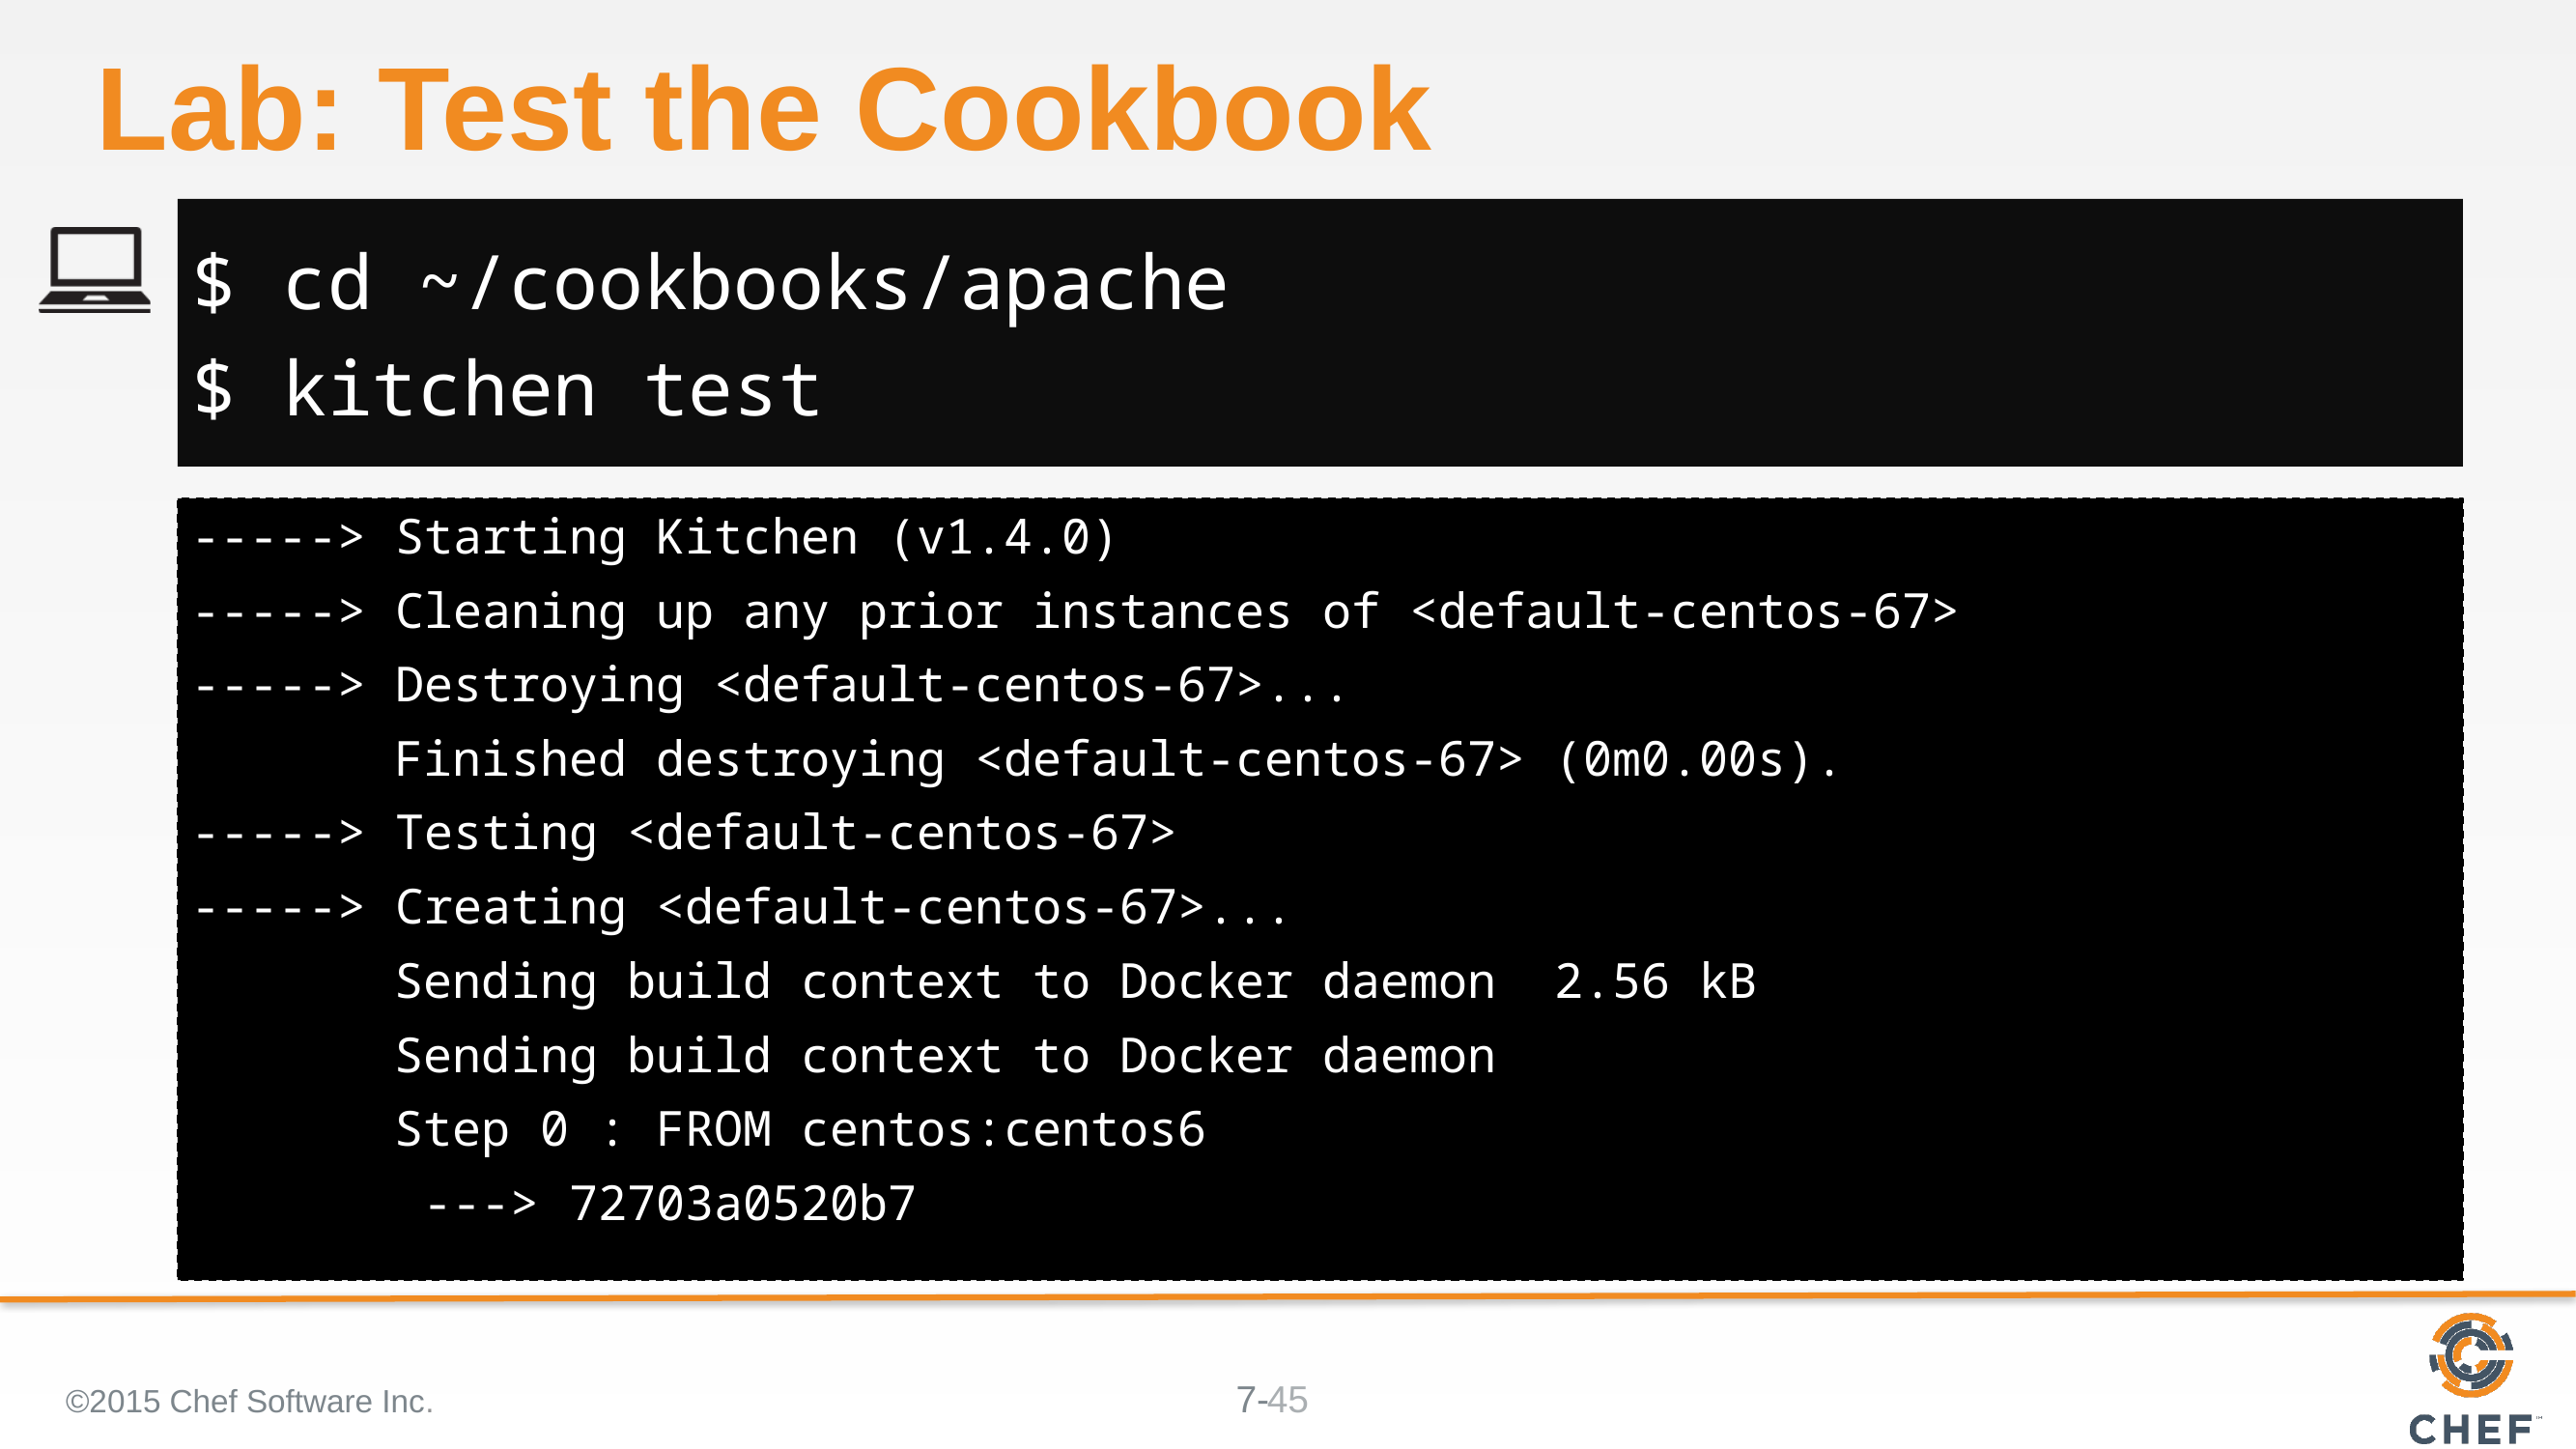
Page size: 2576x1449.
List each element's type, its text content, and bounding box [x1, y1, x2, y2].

title Lab: Test the Cookbook [96, 48, 2463, 180]
slide_number 45 [998, 1359, 1578, 1437]
footer ©2015 Chef Software Inc. [51, 1359, 952, 1440]
picture [2399, 1297, 2550, 1449]
list $ cd ~/cookbooks/apache $ kitchen test [177, 198, 2463, 467]
list -----> Starting Kitchen (v1.4.0) -----> Cleaning up any prior instances of <default-centos-67> -----> Destroying <default-centos-67>... Finished destroying <default-centos-67> (0m0.00s). -----> Testing <default-centos-67> -----> Creating <default-centos-67>... Sending build context to Docker daemon 2.56 kB Sending build context to Docker daemon Step 0 : FROM centos:centos6 ---> 72703a0520b7 [177, 497, 2464, 1281]
